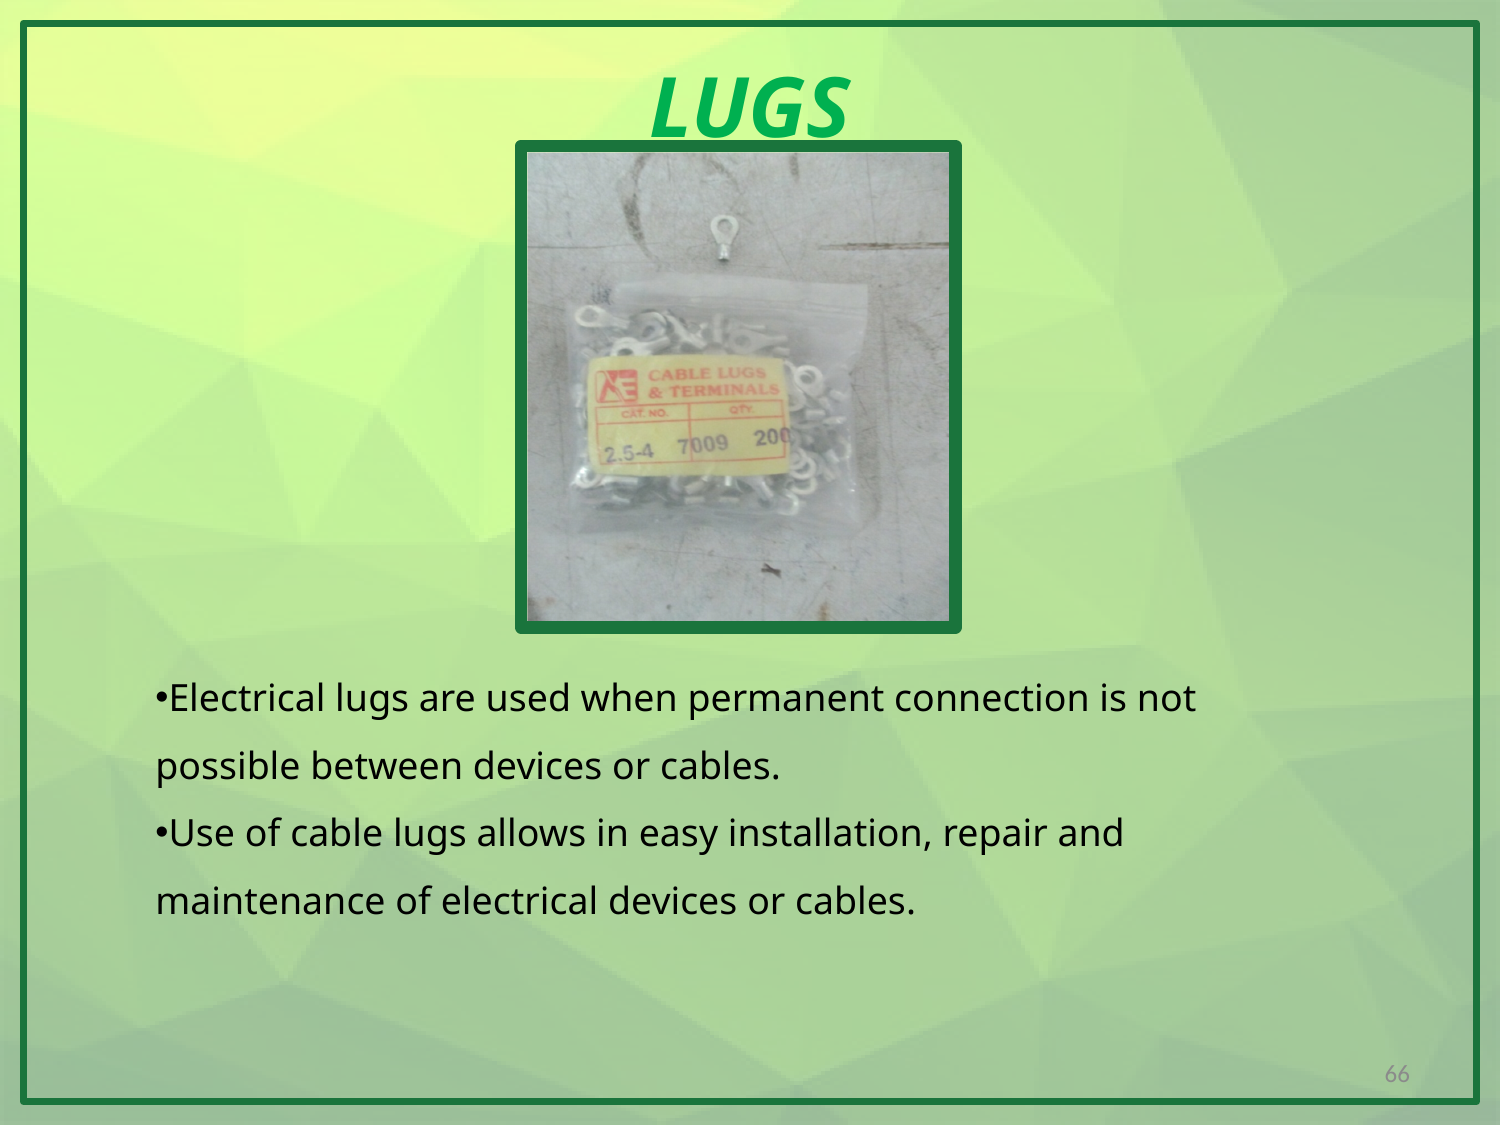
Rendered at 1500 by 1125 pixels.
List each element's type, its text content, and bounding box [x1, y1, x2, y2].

slide_number 66 [1074, 1042, 1425, 1103]
table_cell Ø45x25 mm [0, 0, 1500, 1125]
text_box Electrical lugs are used when permanent connection is not possible between devices or cables. Use of cable lugs allows in easy installation, repair and maintenance of electrical devices or cables. [140, 644, 1336, 1125]
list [503, 175, 973, 598]
title LUGS [75, 45, 1425, 164]
